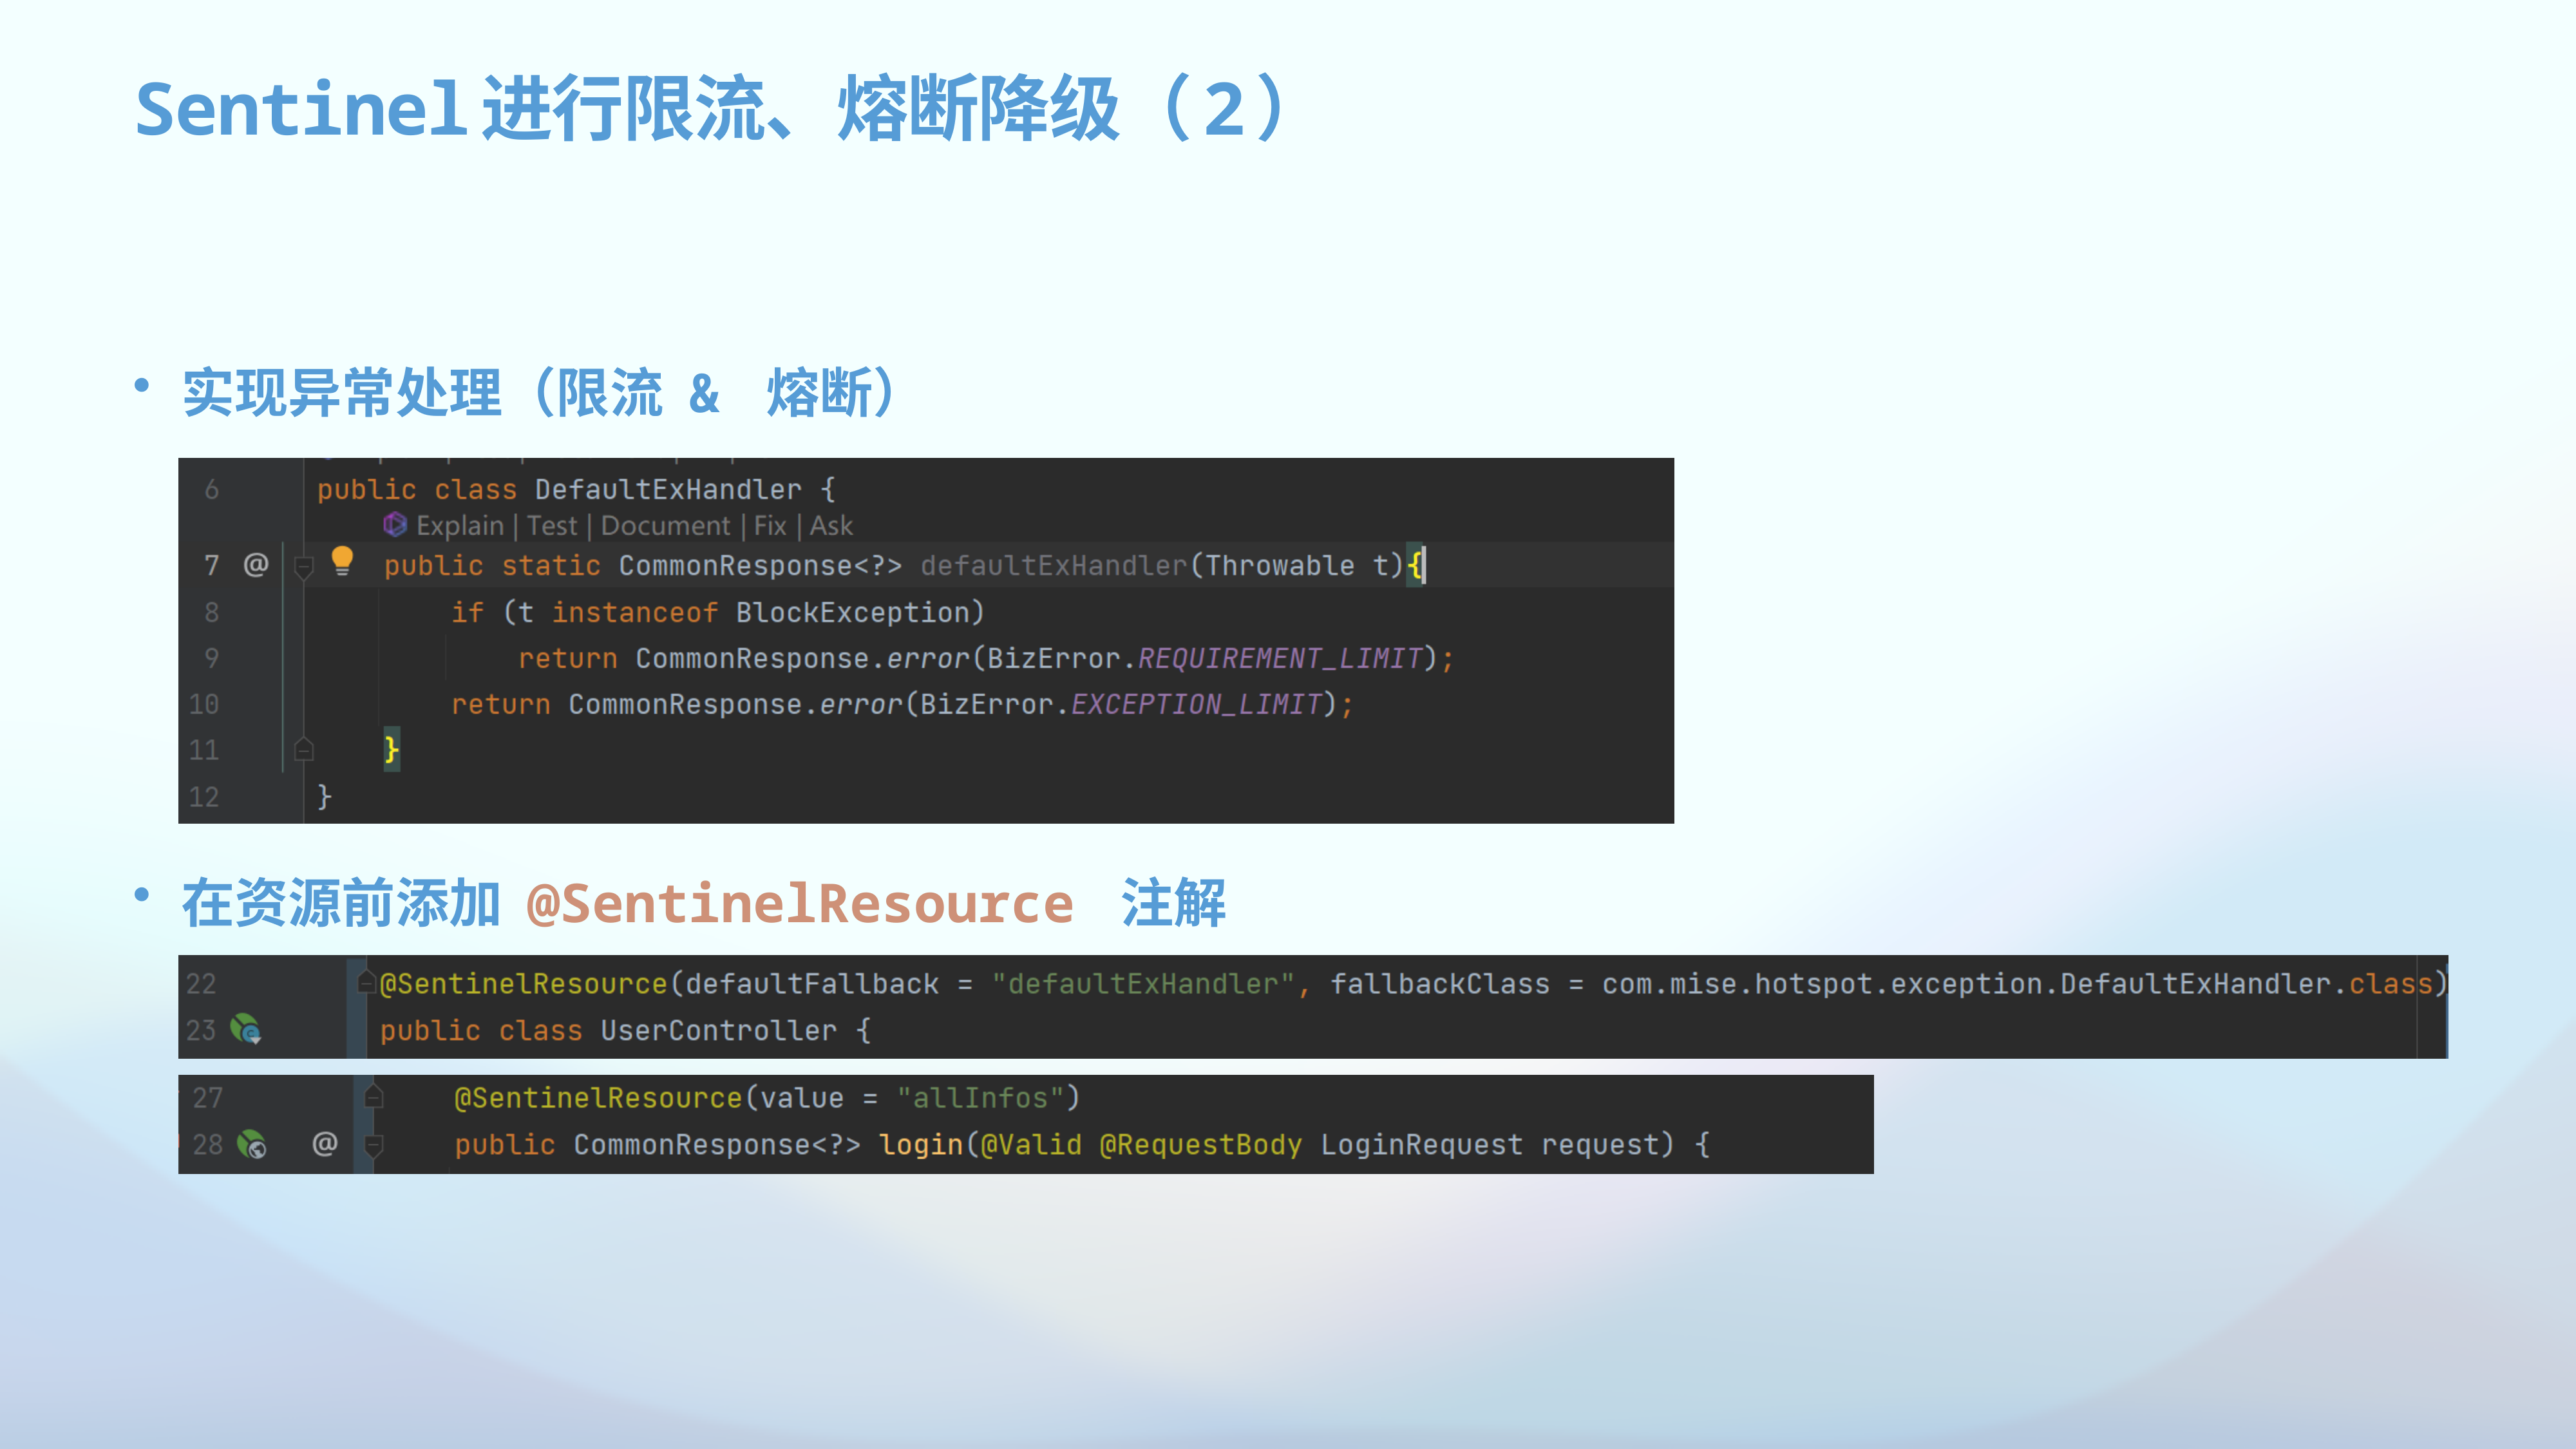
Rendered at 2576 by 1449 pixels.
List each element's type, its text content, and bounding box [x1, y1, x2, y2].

list 实现异常处理（限流 & 熔断） 在资源前添加 @SentinelResource 注解 [127, 353, 2449, 1227]
picture [0, 0, 2576, 1449]
title Sentinel进行限流、熔断降级（2） [127, 66, 2449, 246]
